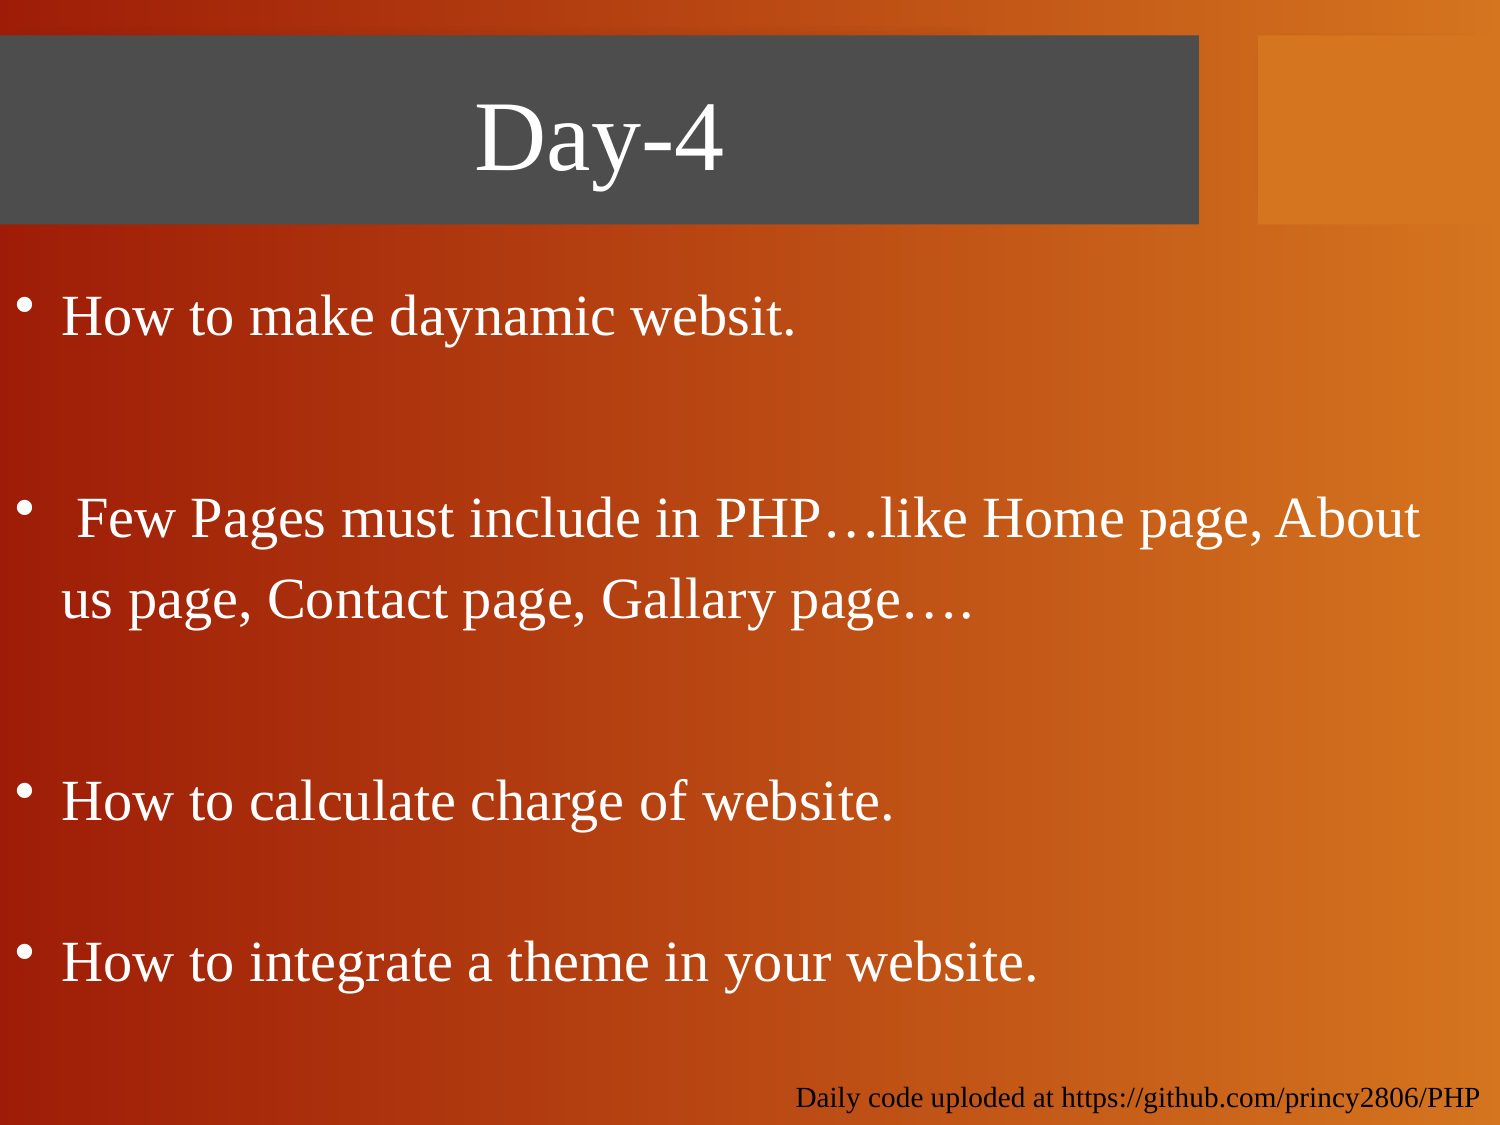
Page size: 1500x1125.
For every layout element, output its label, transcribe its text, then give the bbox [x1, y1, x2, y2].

title Day-4 [0, 35, 1199, 225]
footer Daily code uploded at https://github.com/princy2806/PHP [776, 1083, 1500, 1125]
list How to make daynamic websit. Few Pages must include in PHP…like Home page, About us page, Contact page, Gallary page…. How to calculate charge of website. How to integrate a theme in your website. [0, 258, 1500, 1083]
